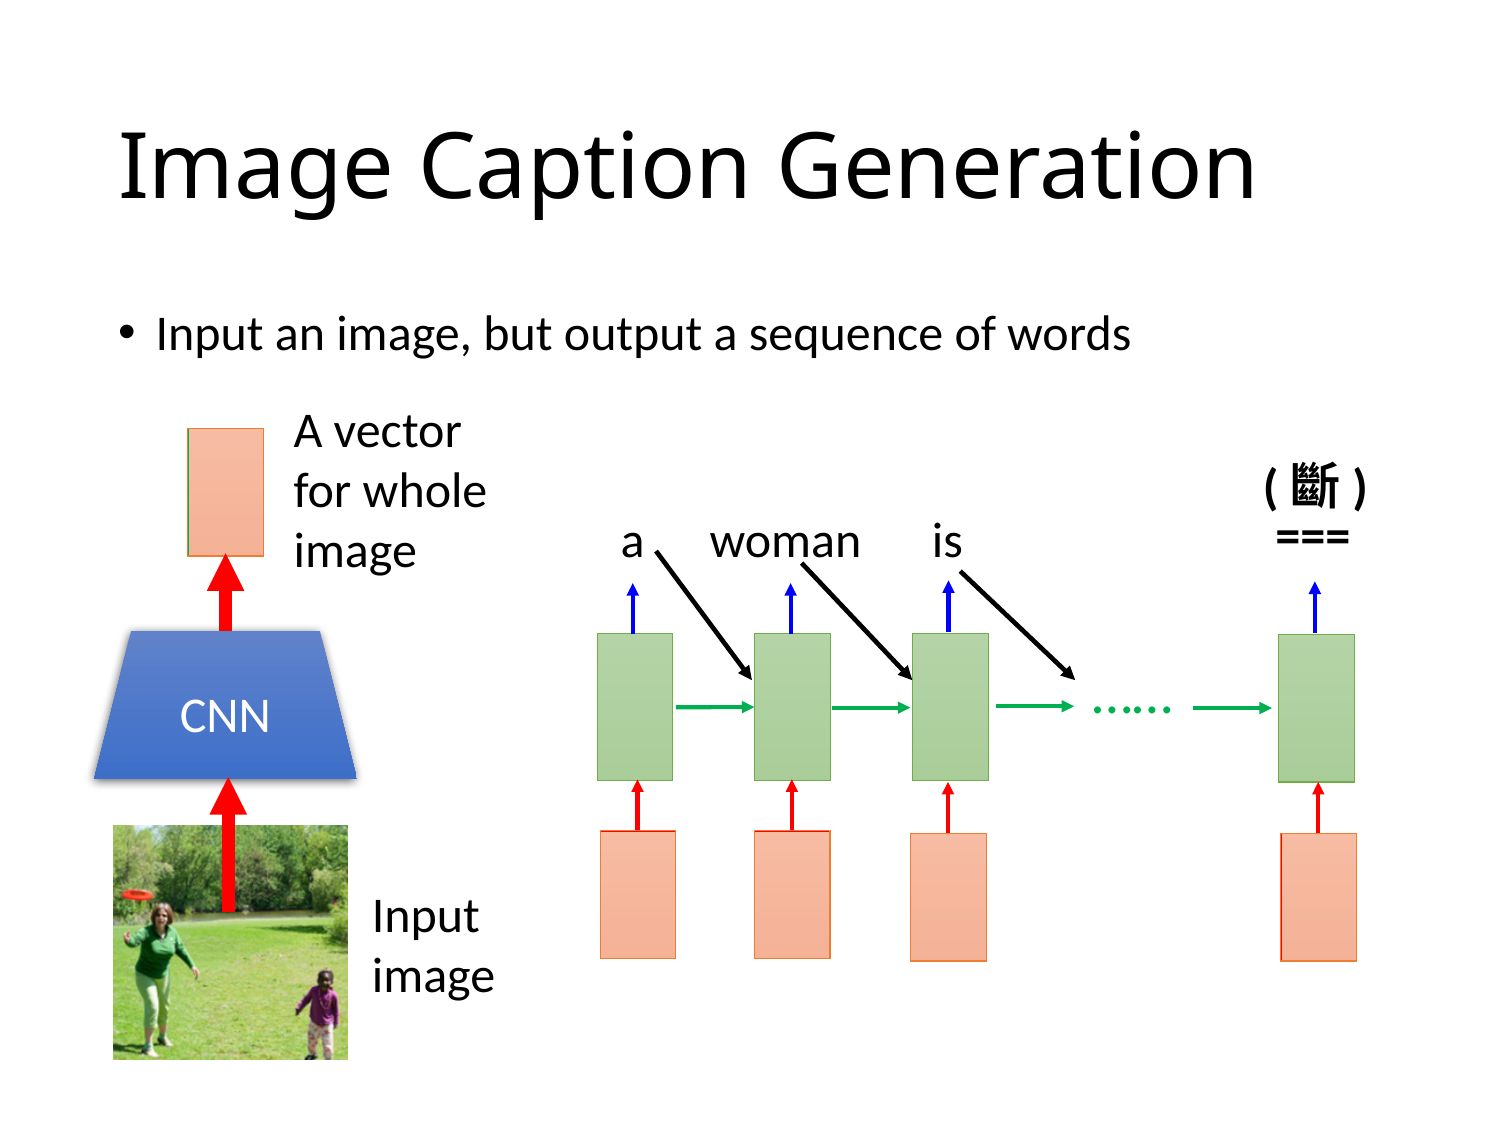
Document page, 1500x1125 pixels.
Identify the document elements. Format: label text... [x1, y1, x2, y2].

text_box (斷) [1240, 447, 1391, 523]
text_box A vector for whole image [278, 390, 523, 585]
text_box [912, 633, 989, 781]
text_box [960, 571, 1076, 681]
text_box Input image [357, 874, 601, 1010]
text_box === [1237, 504, 1388, 580]
text_box [597, 633, 673, 781]
picture [113, 825, 348, 1060]
text_box [187, 428, 264, 557]
text_box [600, 830, 676, 959]
text_box woman [686, 500, 885, 576]
text_box …… [1077, 648, 1259, 733]
text_box [910, 833, 987, 962]
text_box CNN [94, 630, 357, 780]
text_box [1278, 634, 1355, 783]
text_box is [895, 500, 999, 576]
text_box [801, 562, 913, 681]
text_box [754, 633, 831, 781]
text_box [656, 550, 752, 681]
title Image Caption Generation [103, 59, 1397, 278]
text_box [754, 830, 831, 959]
list Input an image, but output a sequence of words [103, 299, 1397, 1014]
text_box a [581, 500, 685, 576]
text_box [1280, 833, 1357, 962]
